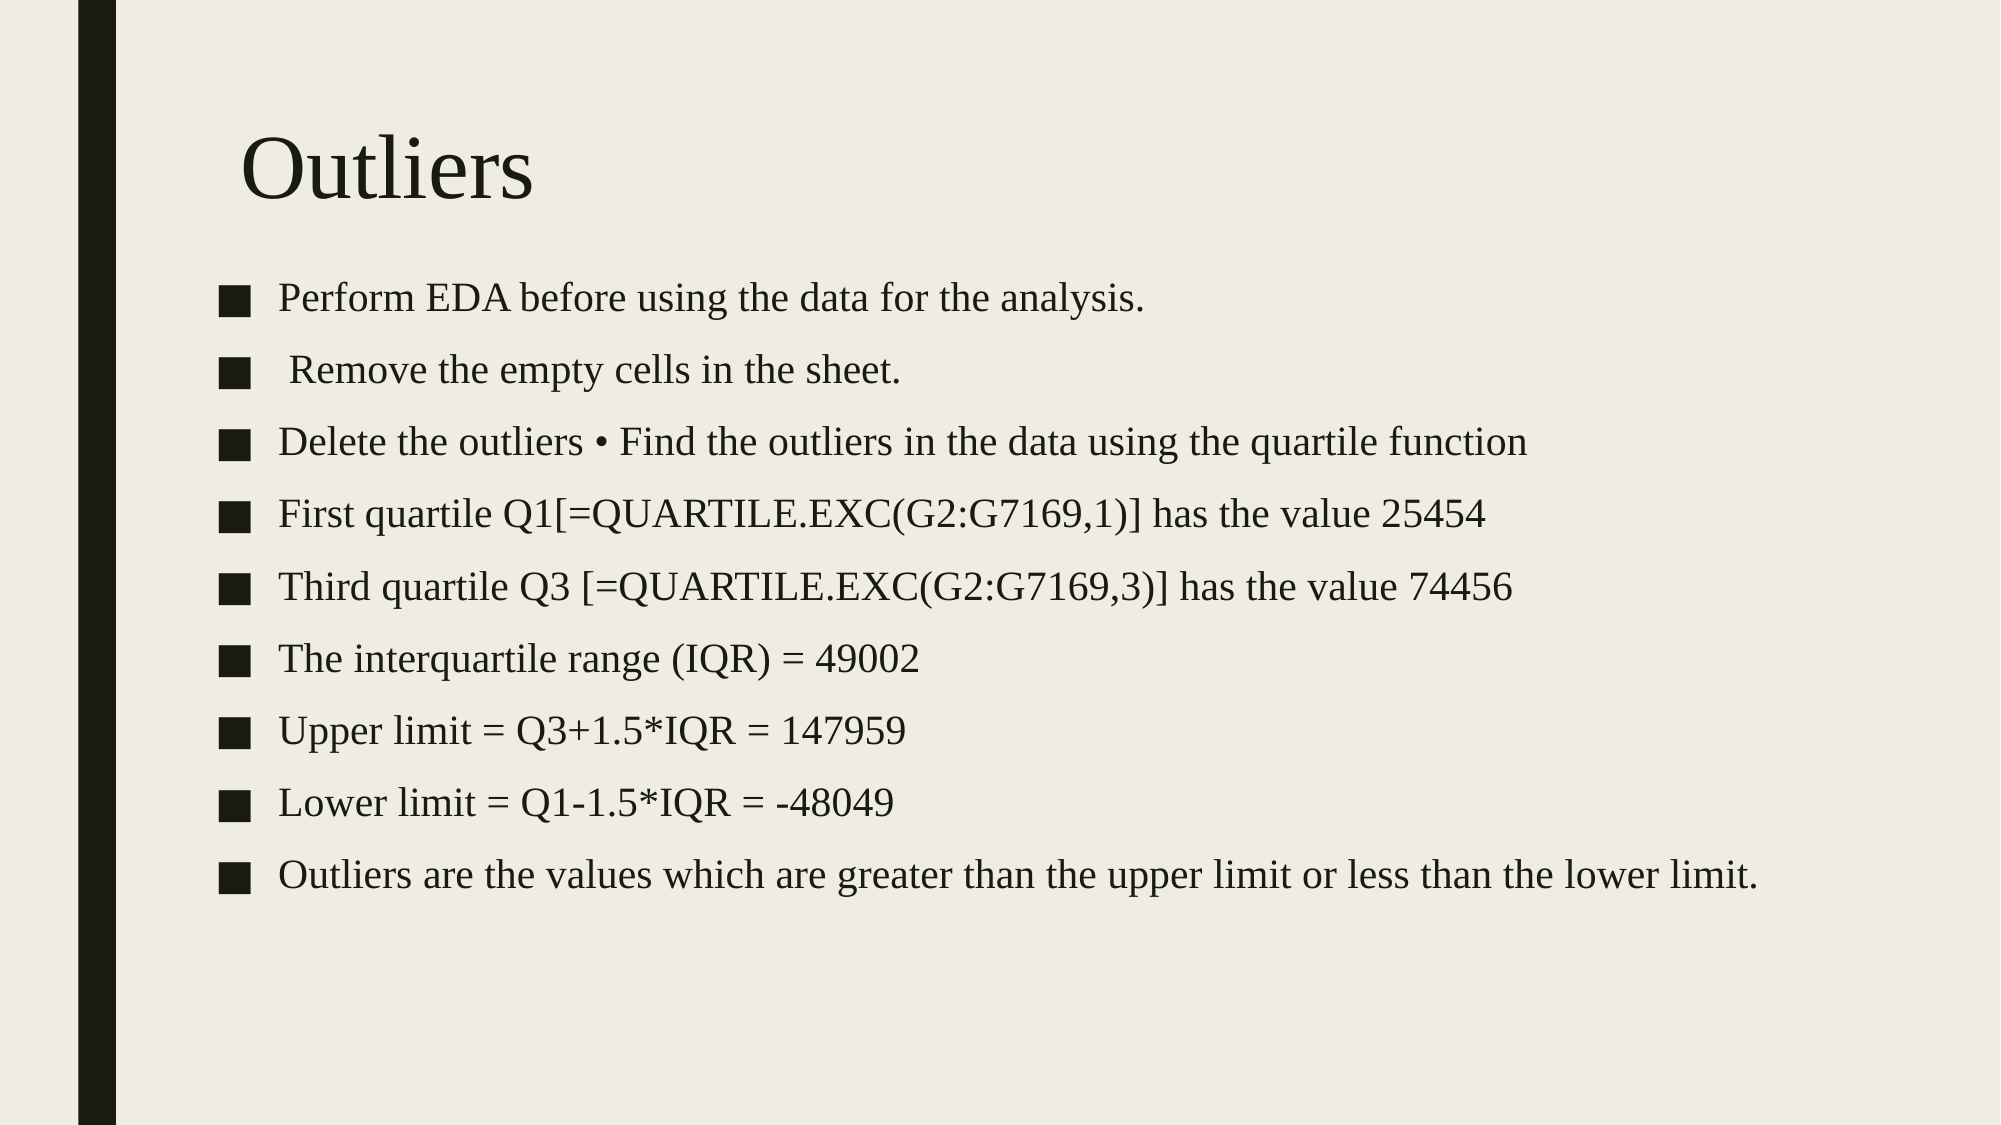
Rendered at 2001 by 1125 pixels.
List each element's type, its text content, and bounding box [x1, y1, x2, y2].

title Outliers [225, 112, 1800, 266]
list Perform EDA before using the data for the analysis. Remove the empty cells in the sheet. Delete the outliers • Find the outliers in the data using the quartile function First quartile Q1[=QUARTILE.EXC(G2:G7169,1)] has the value 25454 Third quartile Q3 [=QUARTILE.EXC(G2:G7169,3)] has the value 74456 The interquartile range (IQR) = 49002 Upper limit = Q3+1.5*IQR = 147959 Lower limit = Q1-1.5*IQR = -48049 Outliers are the values which are greater than the upper limit or less than the lower limit. [200, 266, 1800, 963]
